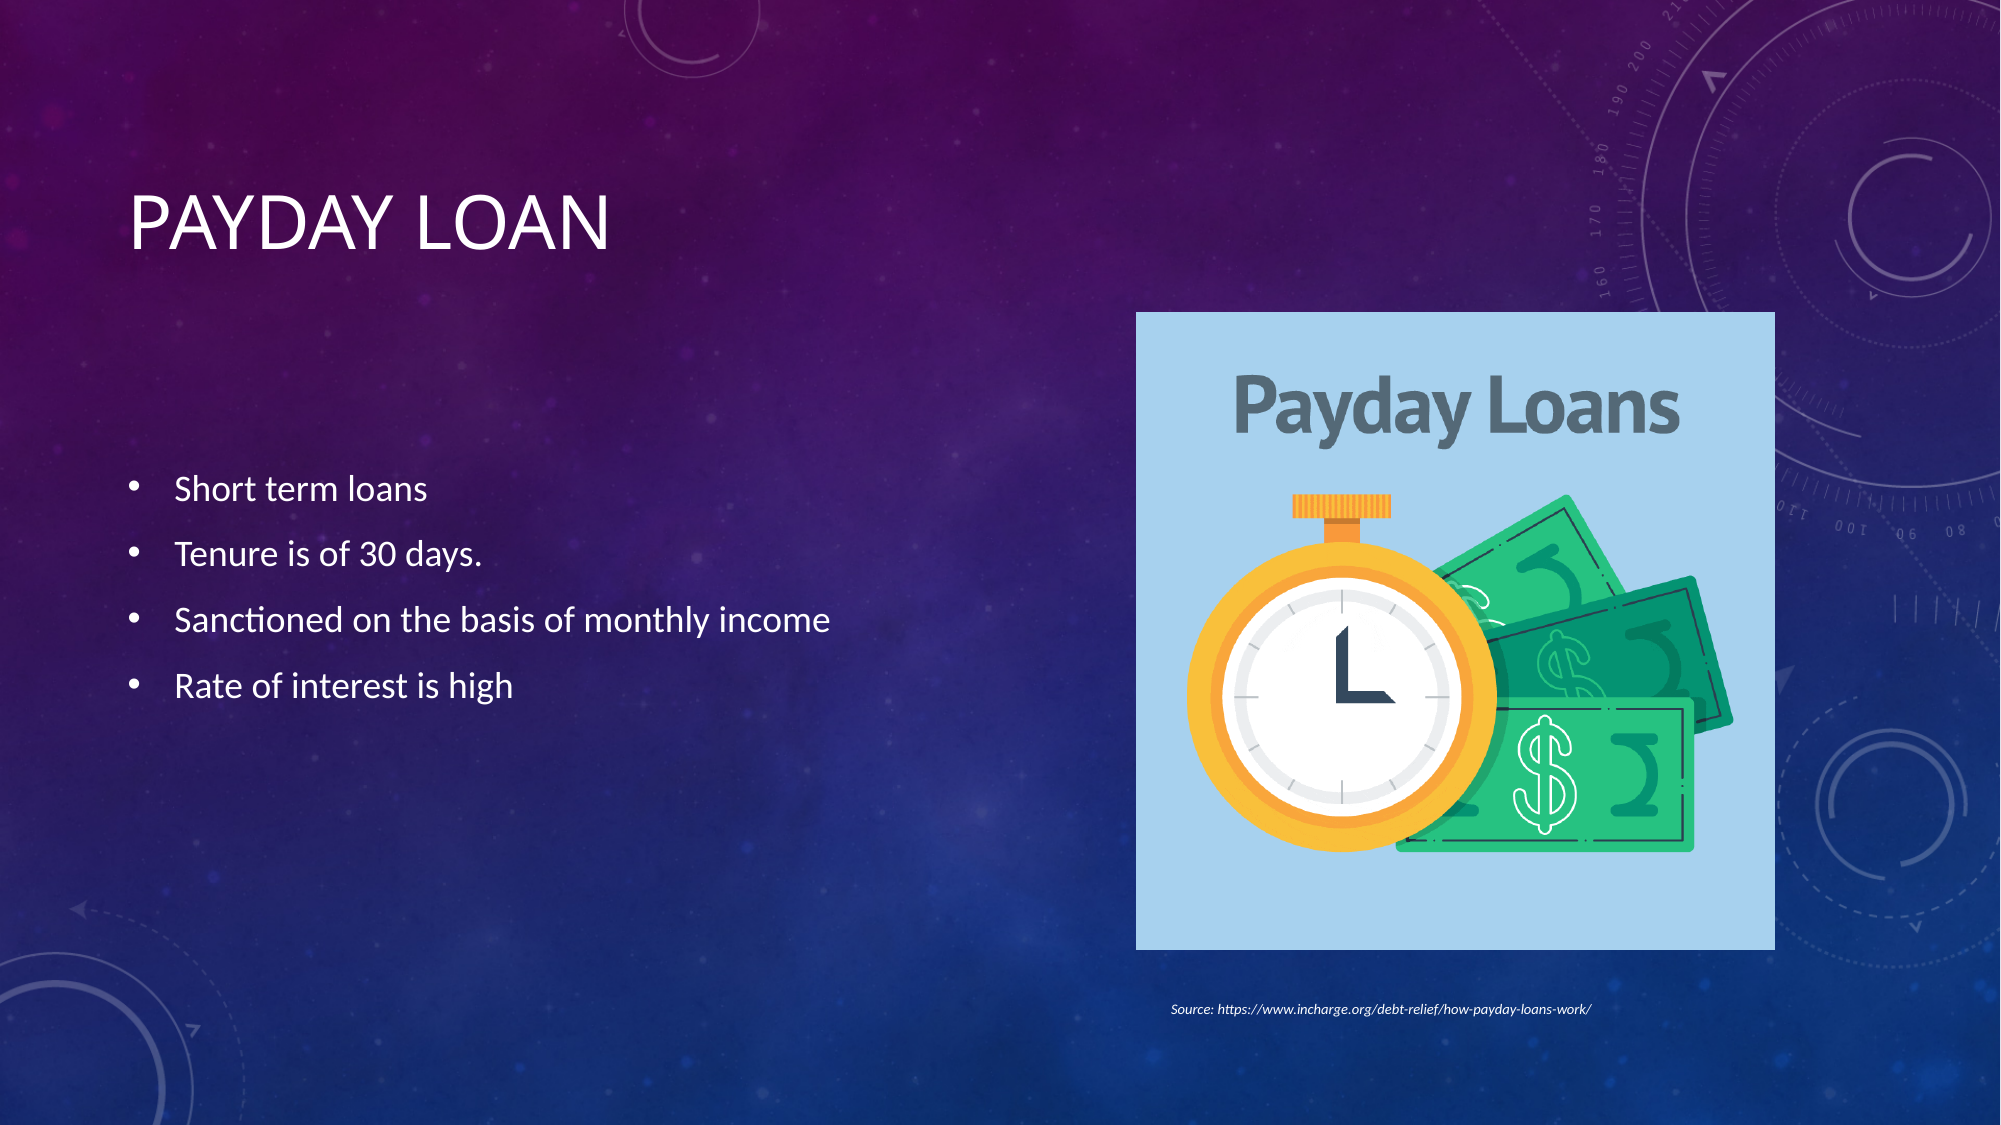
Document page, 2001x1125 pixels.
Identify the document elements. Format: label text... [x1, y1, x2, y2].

title Payday loan [112, 99, 1775, 339]
picture [0, 0, 2001, 1125]
list Short term loans Tenure is of 30 days. Sanctioned on the basis of monthly income Rate of interest is high [112, 351, 932, 950]
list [1136, 311, 1775, 951]
text_box Source: https://www.incharge.org/debt-relief/how-payday-loans-work/ [1156, 992, 1639, 1025]
